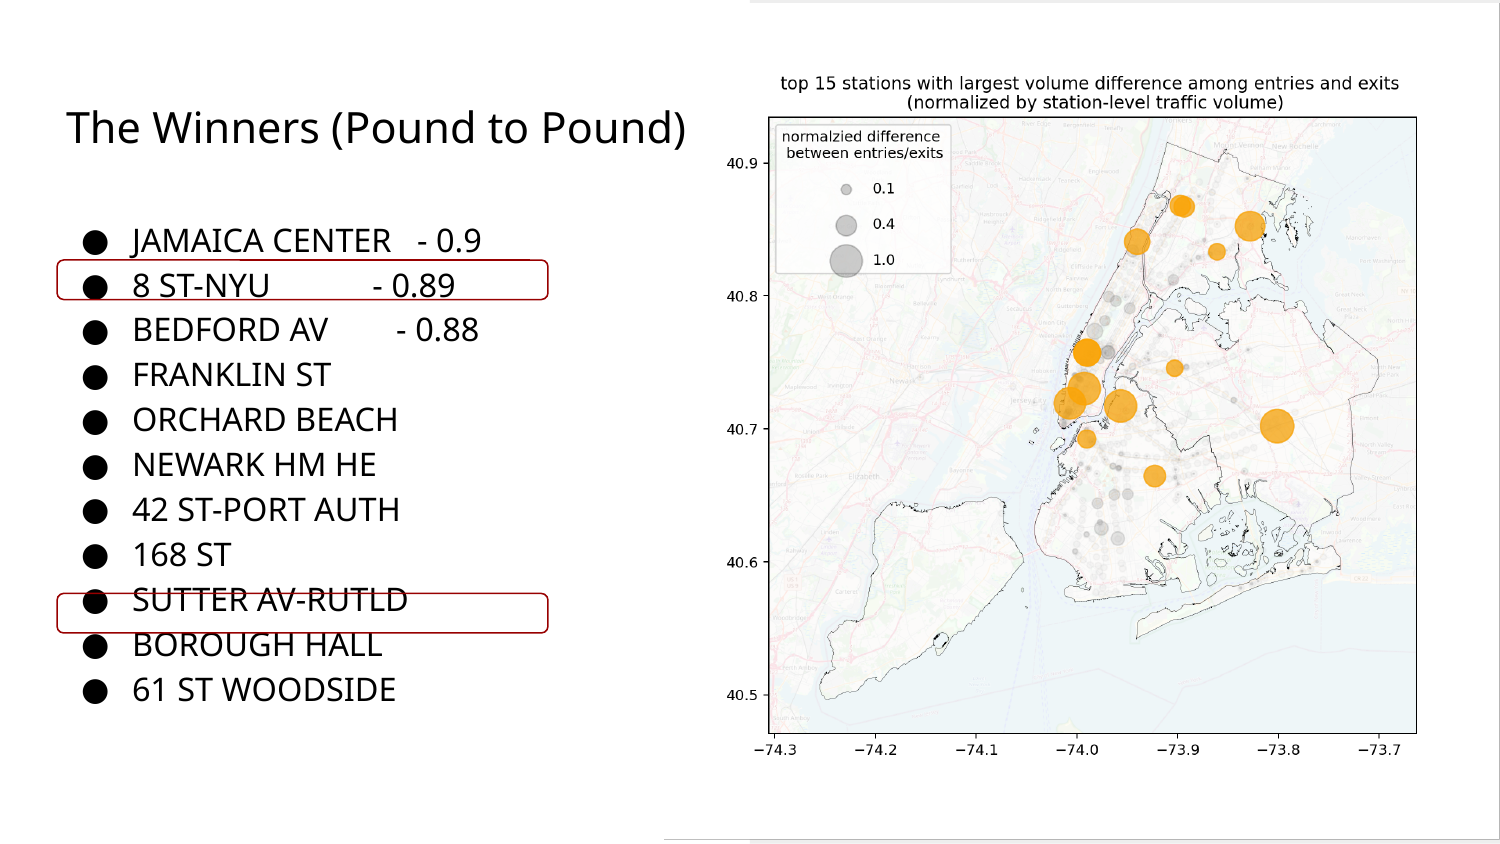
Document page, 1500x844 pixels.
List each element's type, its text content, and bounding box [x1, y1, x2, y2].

text_box [57, 259, 548, 300]
picture [663, 3, 1500, 840]
subtitle JAMAICA CENTER - 0.9 8 ST-NYU - 0.89 BEDFORD AV - 0.88 FRANKLIN ST ORCHARD BEACH NEWARK HM HE 42 ST-PORT AUTH 168 ST SUTTER AV-RUTLD BOROUGH HALL 61 ST WOODSIDE [43, 198, 549, 725]
title The Winners (Pound to Pound) [51, 72, 658, 167]
text_box [57, 593, 548, 633]
